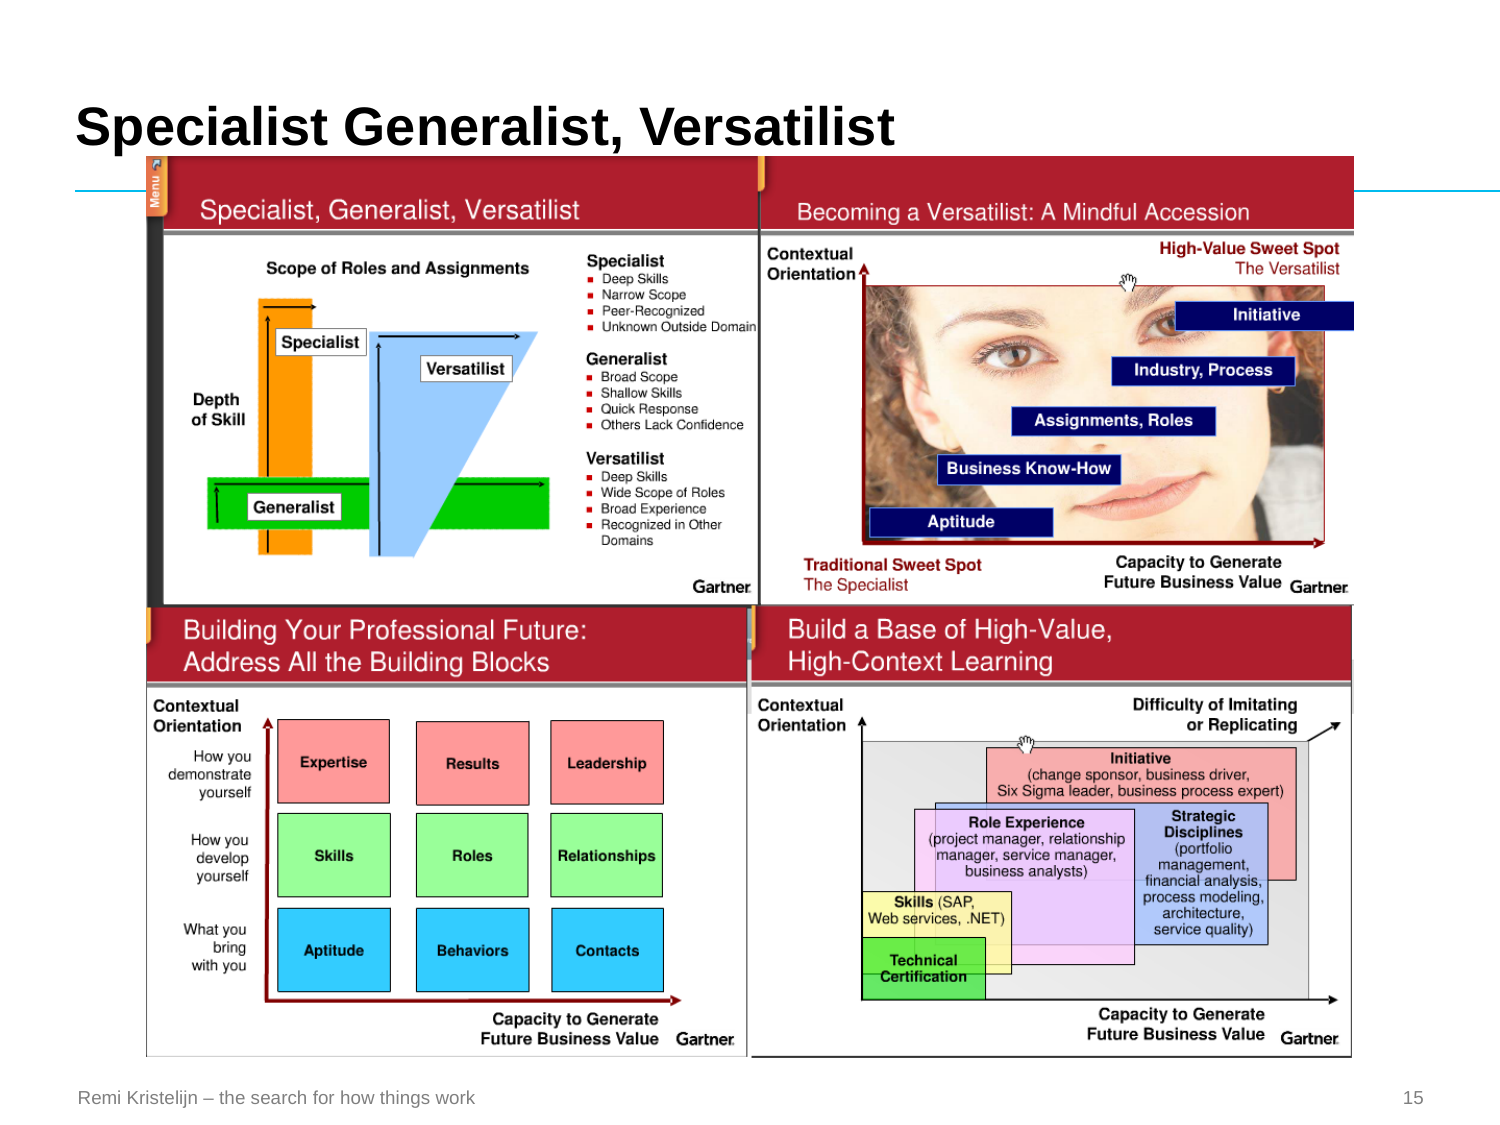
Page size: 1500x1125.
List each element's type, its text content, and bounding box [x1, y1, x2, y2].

picture [146, 156, 1354, 1060]
title Specialist Generalist, Versatilist [75, 27, 1422, 157]
